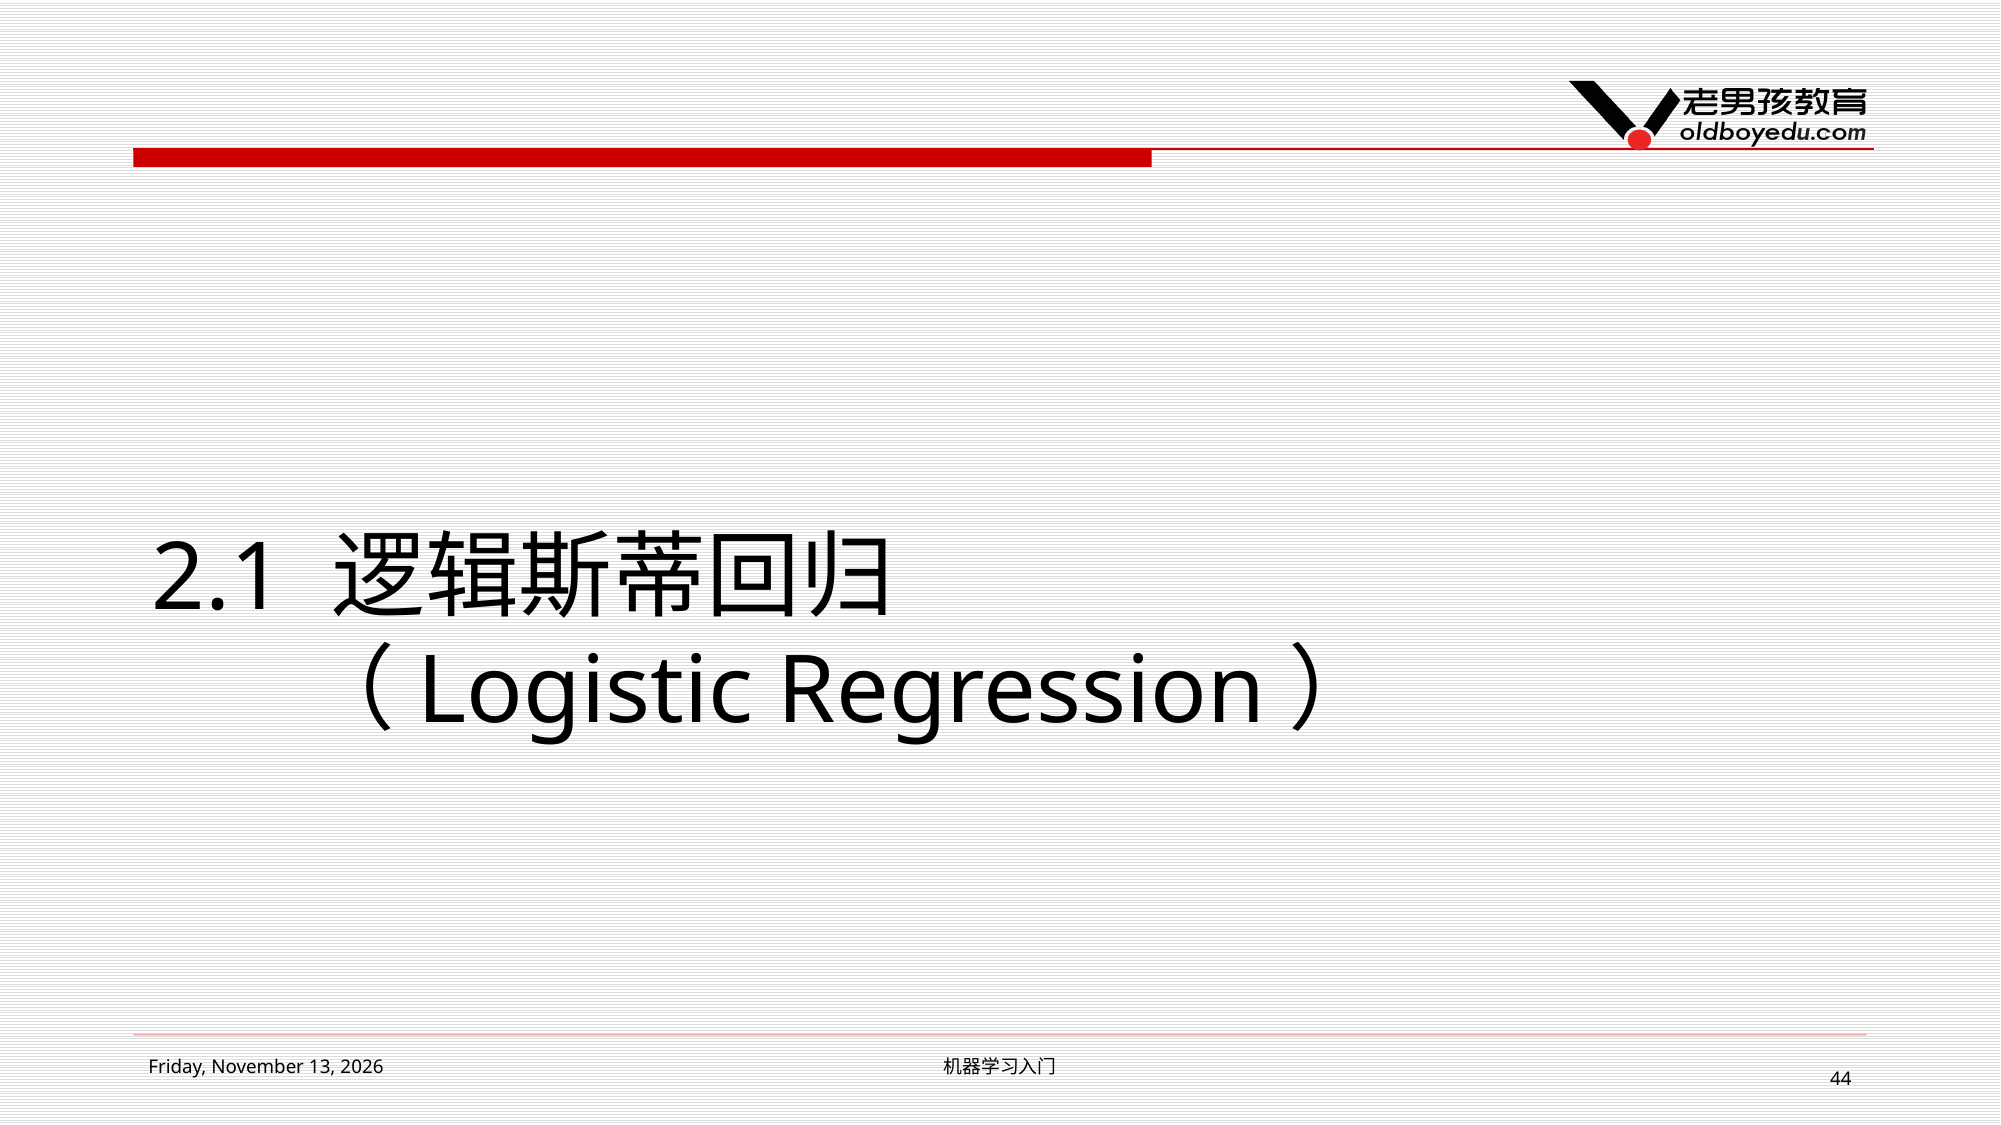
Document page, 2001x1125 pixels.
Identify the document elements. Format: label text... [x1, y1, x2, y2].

title 2.1 逻辑斯蒂回归 （Logistic Regression） [136, 280, 1862, 749]
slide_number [133, 1046, 567, 1103]
footer 机器学习入门 [683, 1046, 1317, 1103]
slide_number 44 [1433, 1058, 1867, 1103]
